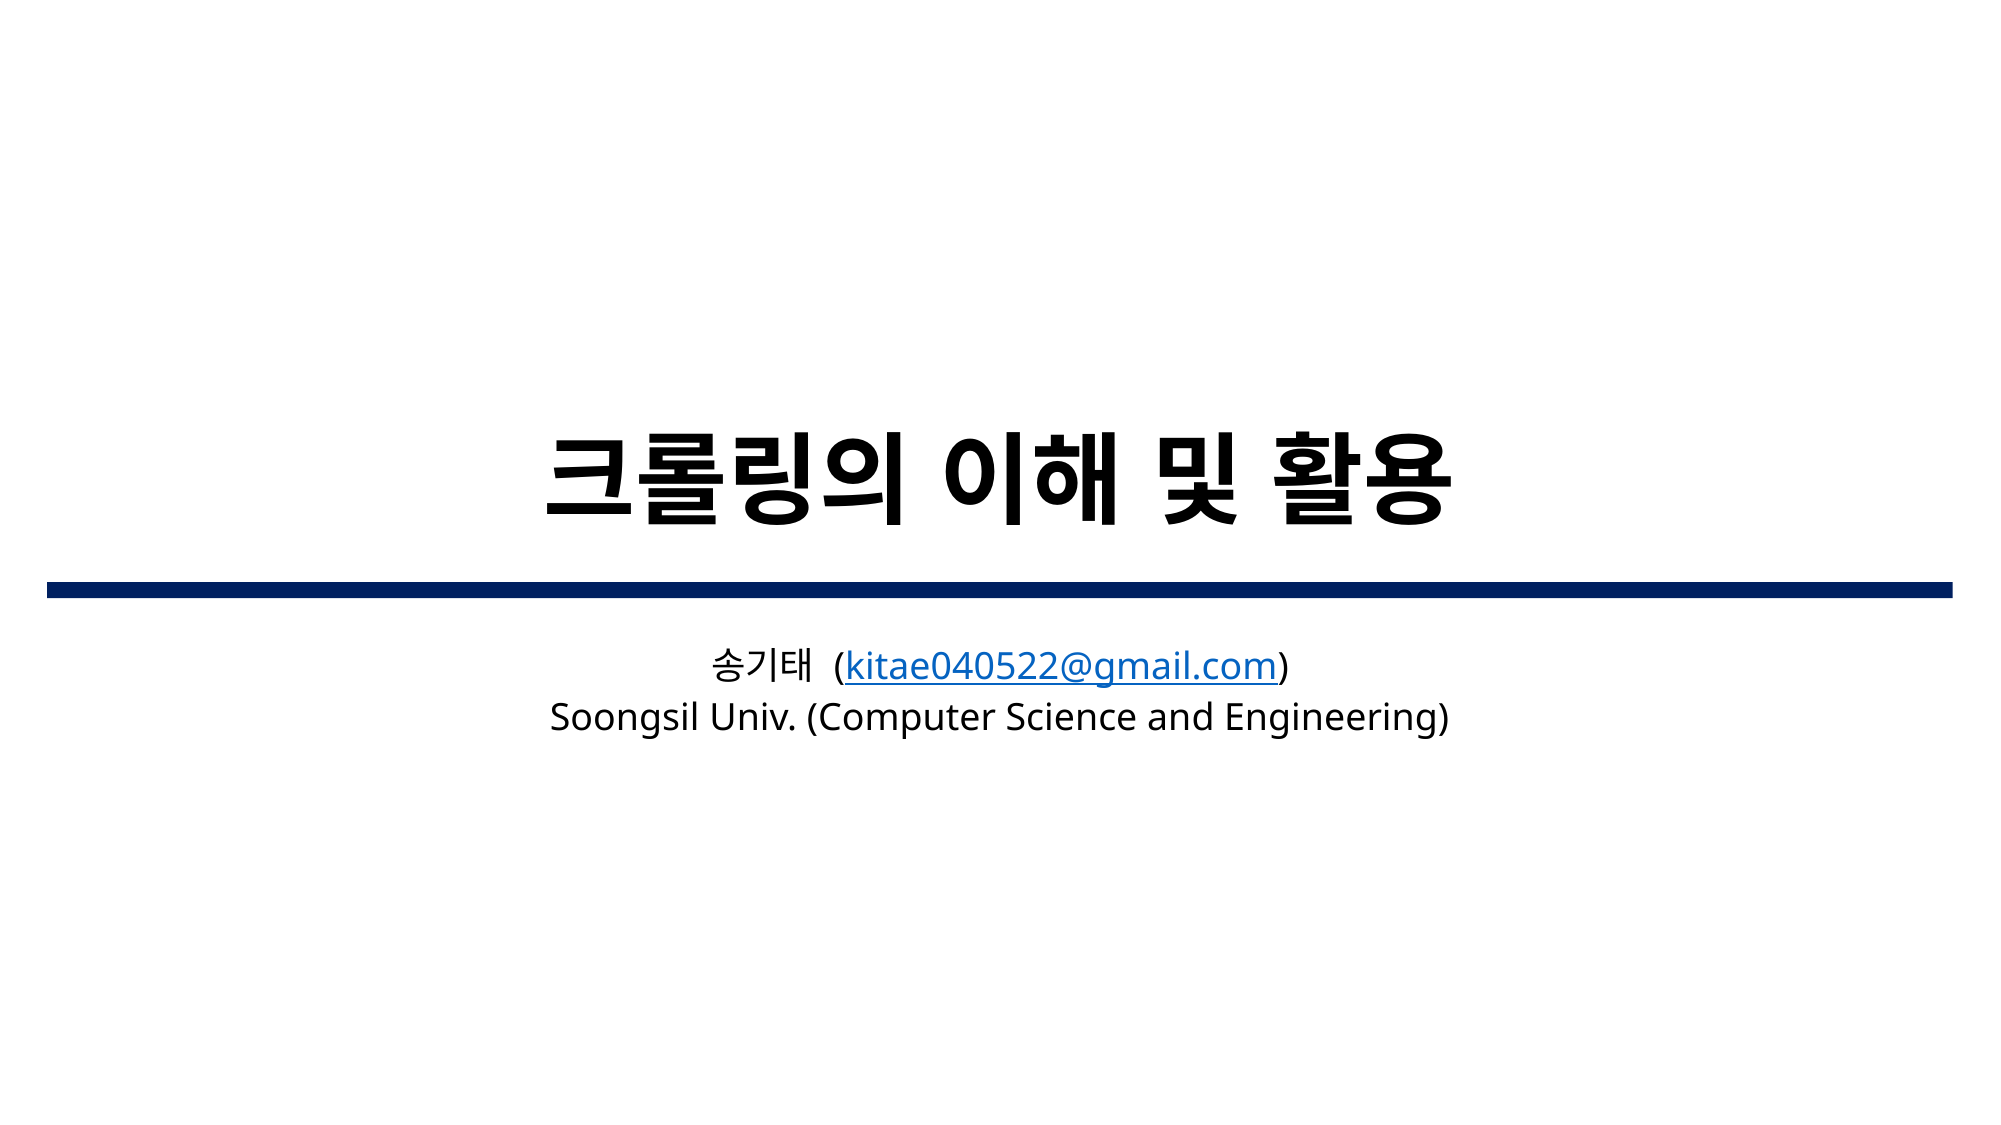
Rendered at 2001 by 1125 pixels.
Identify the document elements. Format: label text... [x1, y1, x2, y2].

title 크롤링의 이해 및 활용 [249, 378, 1750, 546]
text_box [46, 581, 1954, 599]
text_box 송기태 (kitae040522@gmail.com) Soongsil Univ. (Computer Science and Engineering)​ [500, 634, 1500, 746]
